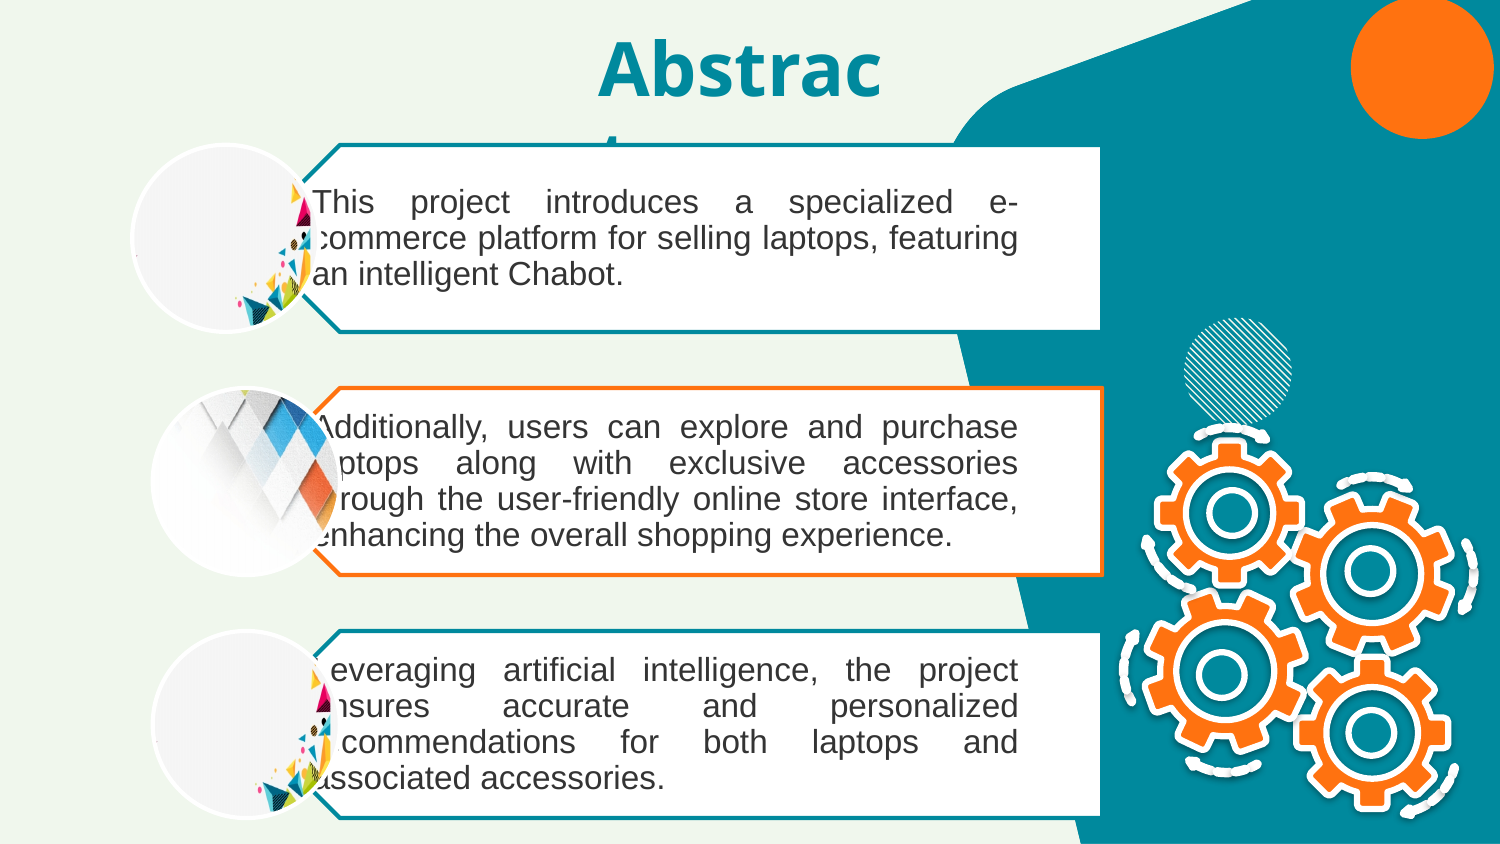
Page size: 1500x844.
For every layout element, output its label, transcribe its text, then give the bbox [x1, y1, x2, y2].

text_box [1350, 0, 1494, 139]
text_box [1121, 425, 1476, 817]
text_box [0, 144, 1272, 819]
title Abstract [583, 6, 917, 142]
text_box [1183, 317, 1292, 424]
